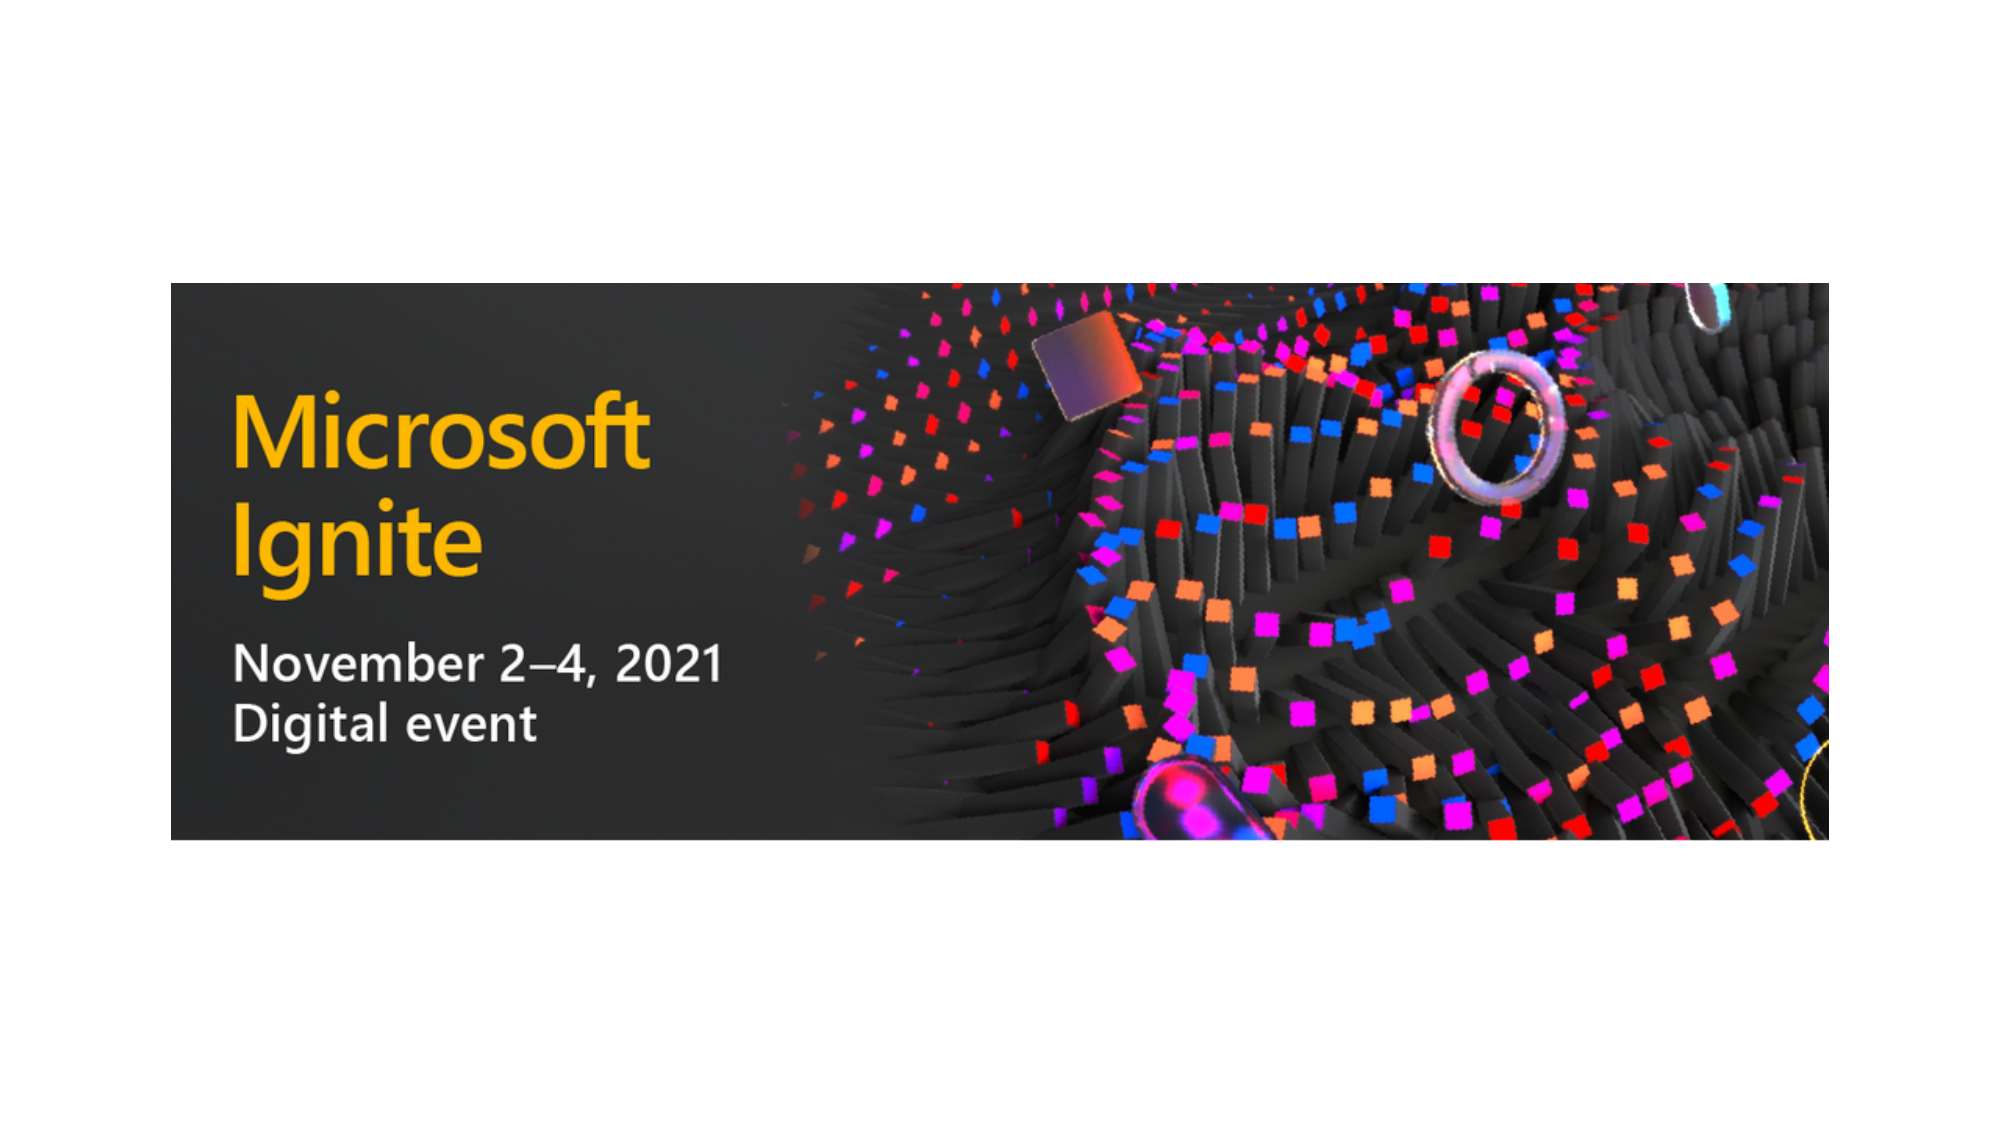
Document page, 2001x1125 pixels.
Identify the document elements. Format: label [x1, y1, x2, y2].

picture [170, 283, 1829, 842]
